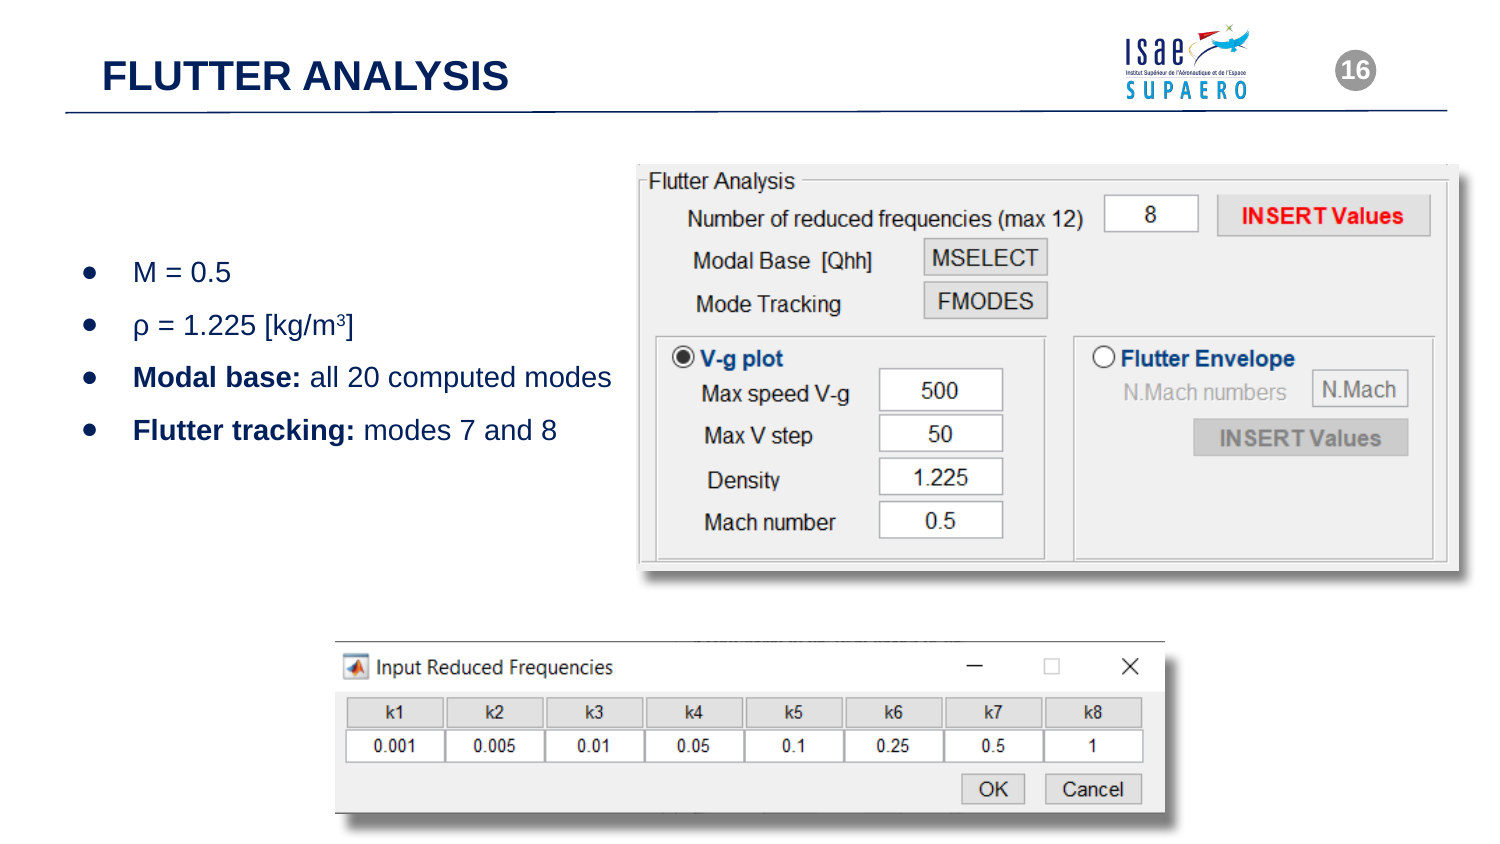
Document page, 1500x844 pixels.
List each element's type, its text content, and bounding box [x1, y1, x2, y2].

picture [636, 164, 1459, 571]
text_box M = 0.5 ρ = 1.225 [kg/m3] Modal base: all 20 computed modes Flutter tracking: modes 7 and 8 [42, 221, 631, 425]
picture [1126, 24, 1249, 99]
picture [1239, 84, 1243, 96]
slide_number ‹#› [1340, 52, 1390, 99]
picture [335, 641, 1165, 814]
title FLUTTER ANALYSIS [101, 43, 903, 107]
